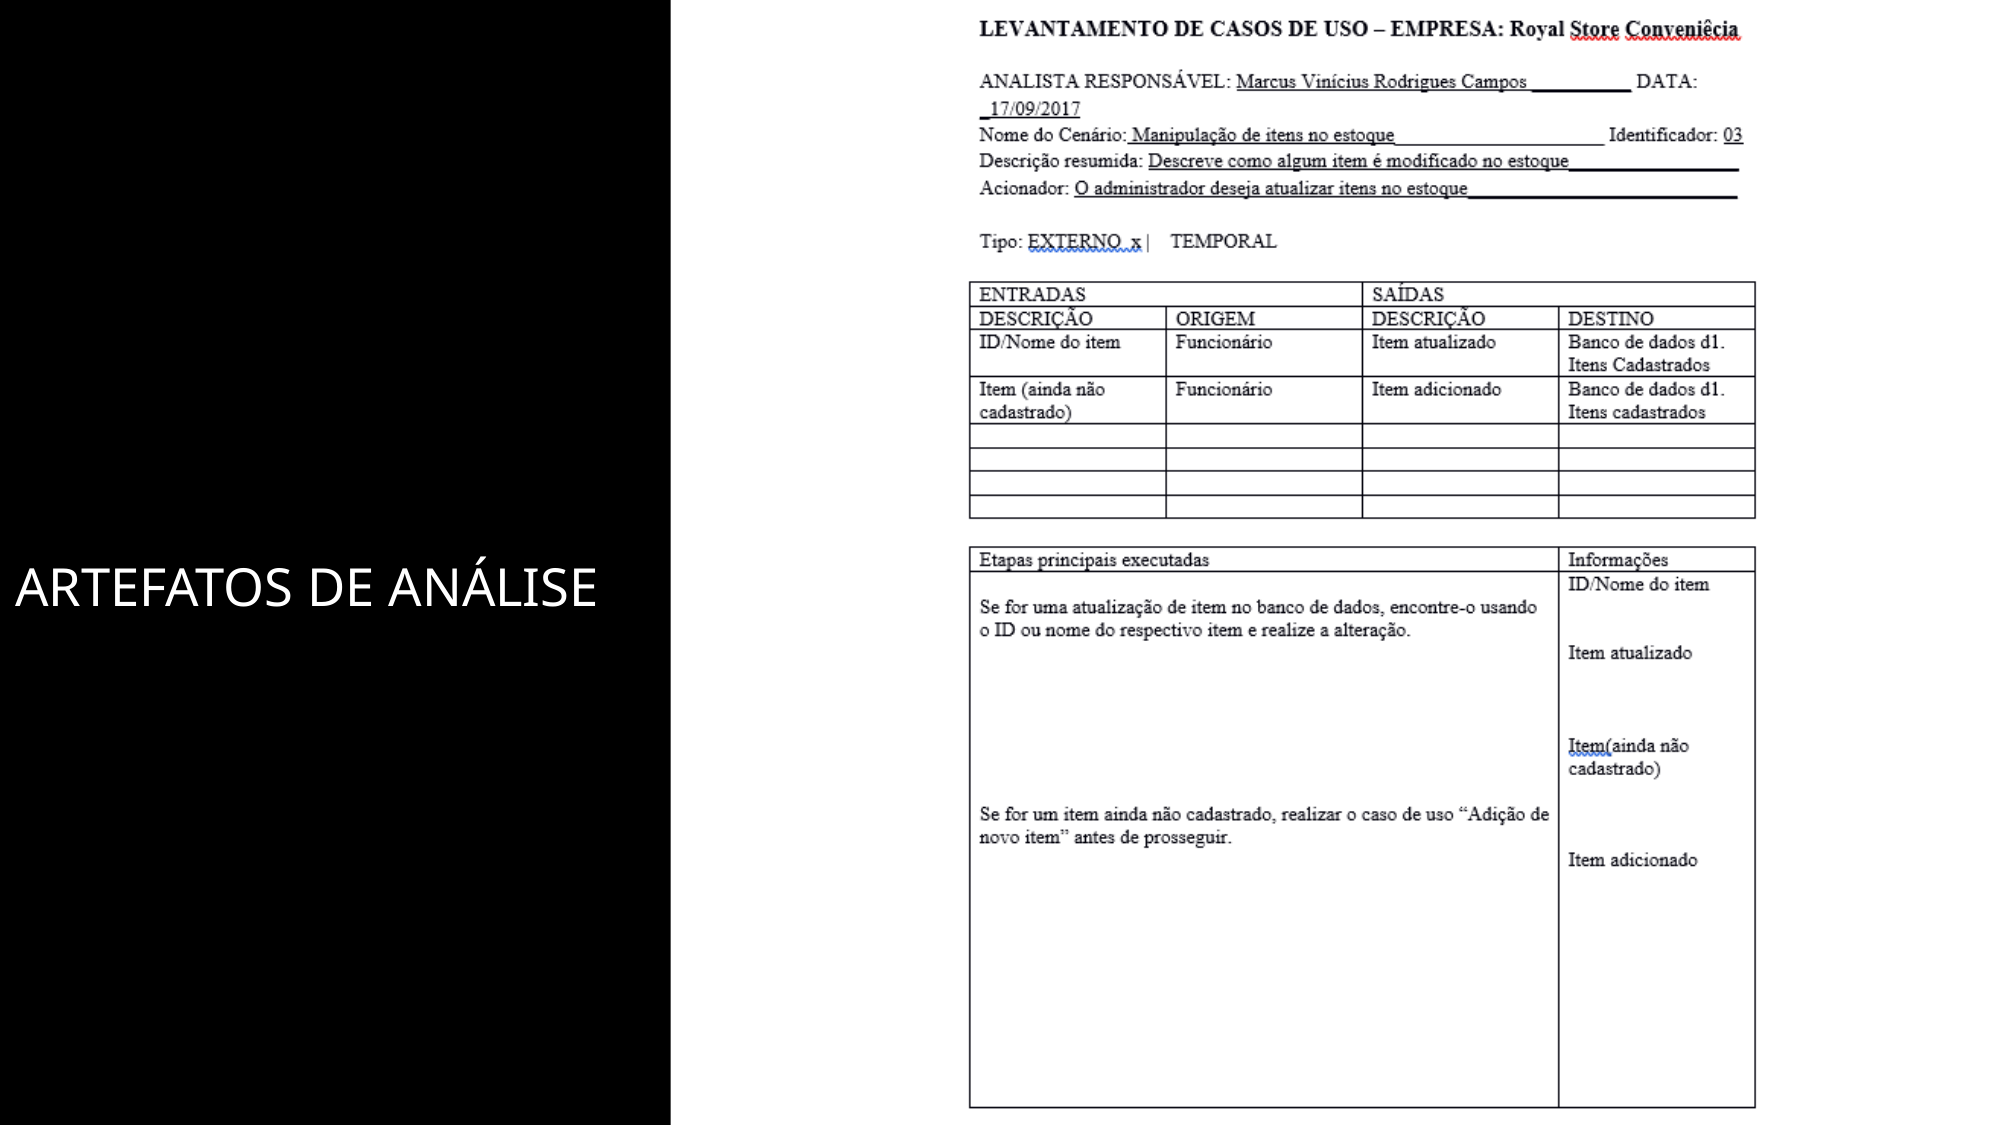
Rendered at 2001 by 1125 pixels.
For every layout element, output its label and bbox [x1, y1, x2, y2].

text_box [0, 0, 672, 1125]
picture [954, 5, 1765, 1125]
